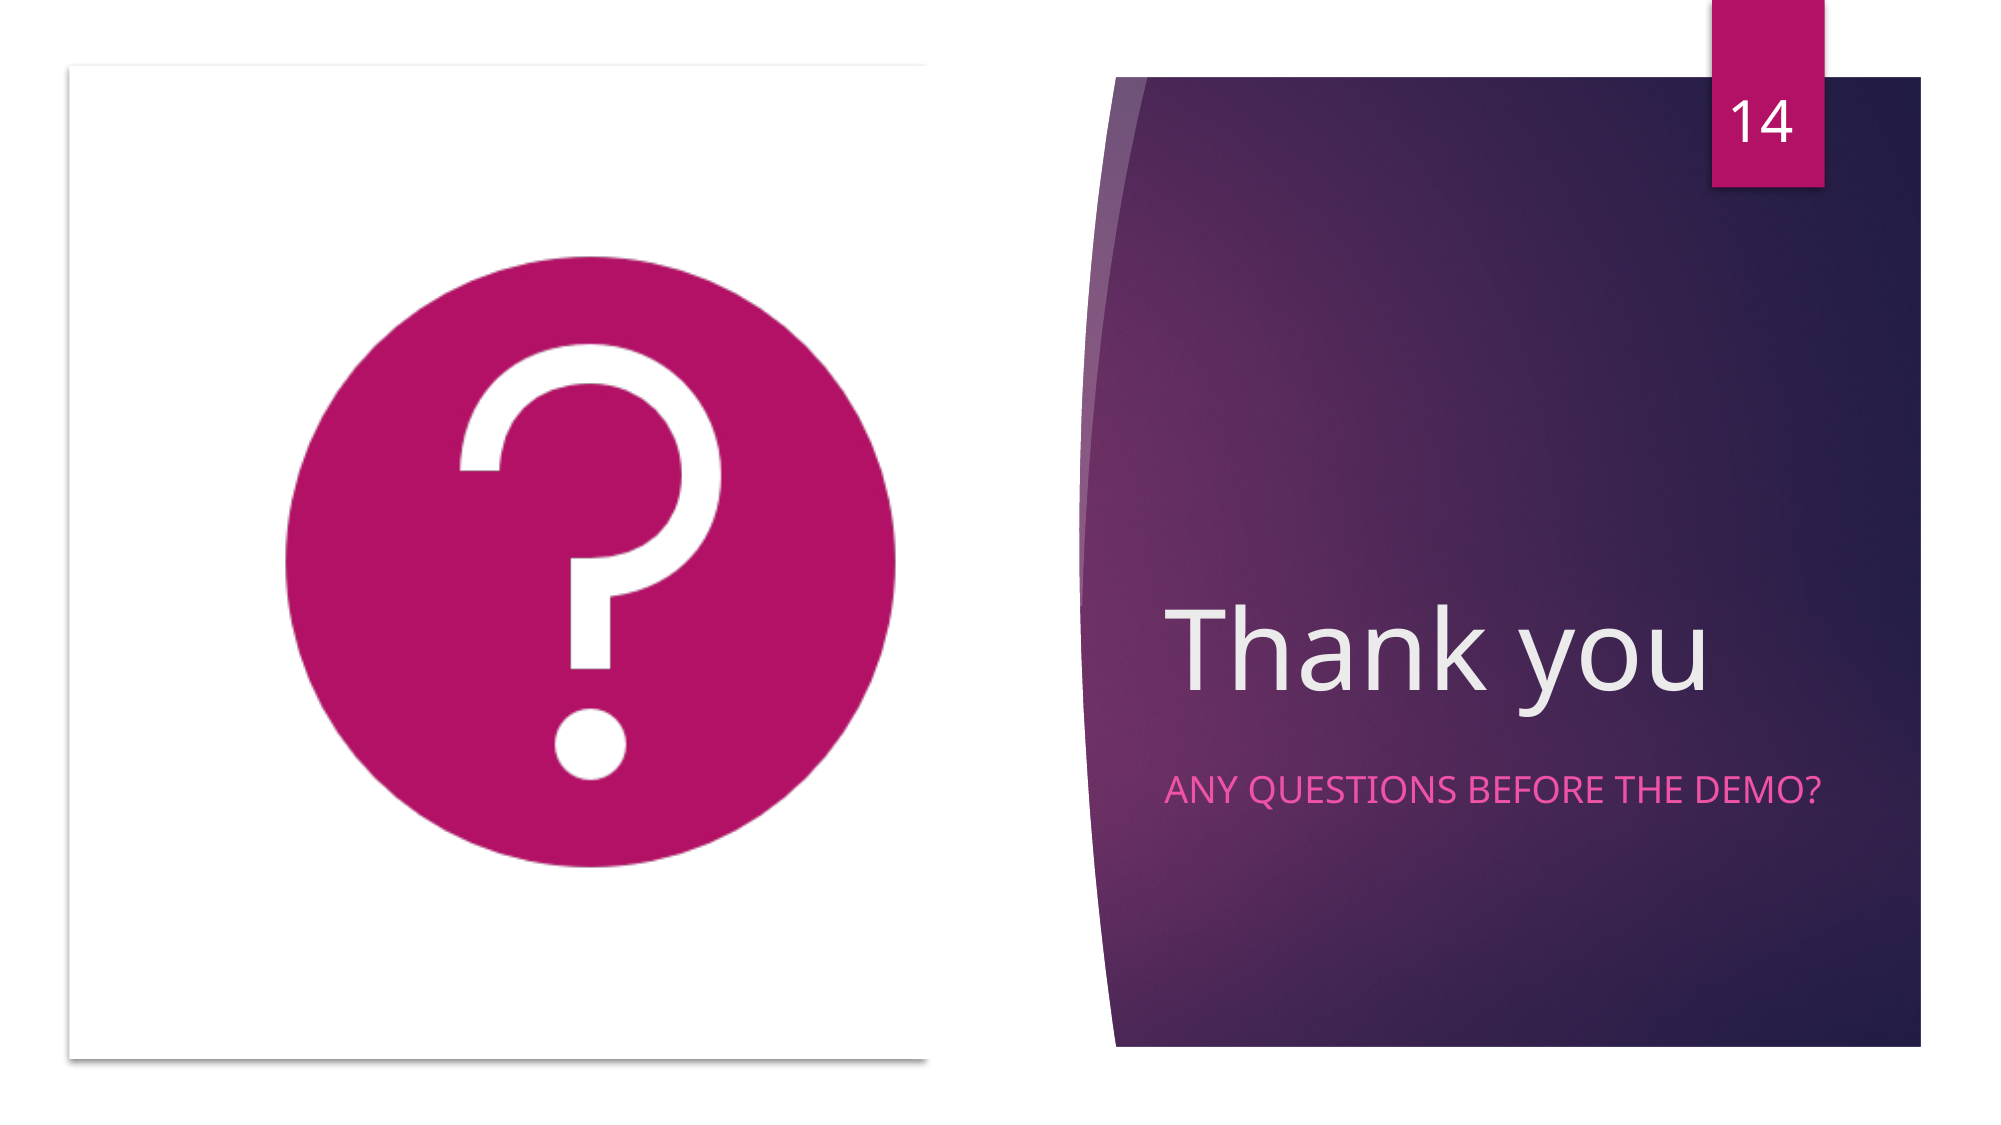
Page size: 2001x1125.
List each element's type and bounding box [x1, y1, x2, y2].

text_box [0, 0, 2000, 1125]
picture [210, 182, 971, 943]
text_box [69, 64, 1128, 1060]
